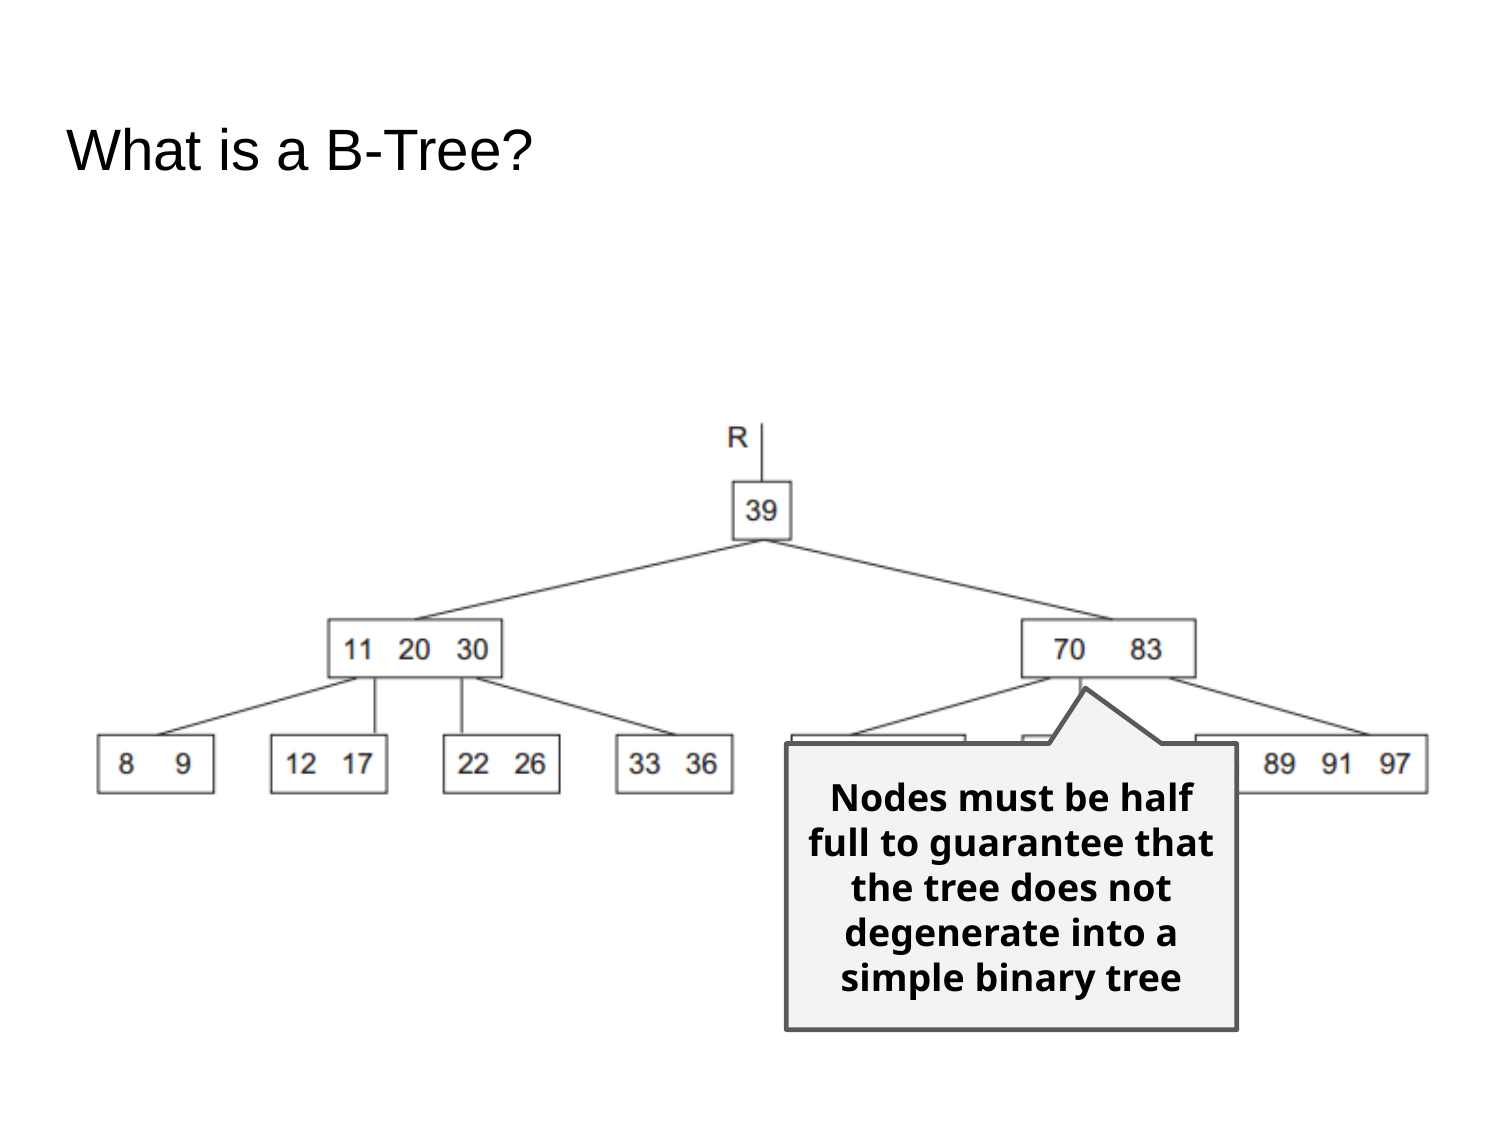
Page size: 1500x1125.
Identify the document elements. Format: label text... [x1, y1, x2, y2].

text_box Nodes must be half full to guarantee that the tree does not degenerate into a simple binary tree [786, 829, 1237, 1030]
title What is a B-Tree? [51, 97, 1449, 223]
picture [38, 399, 1462, 821]
